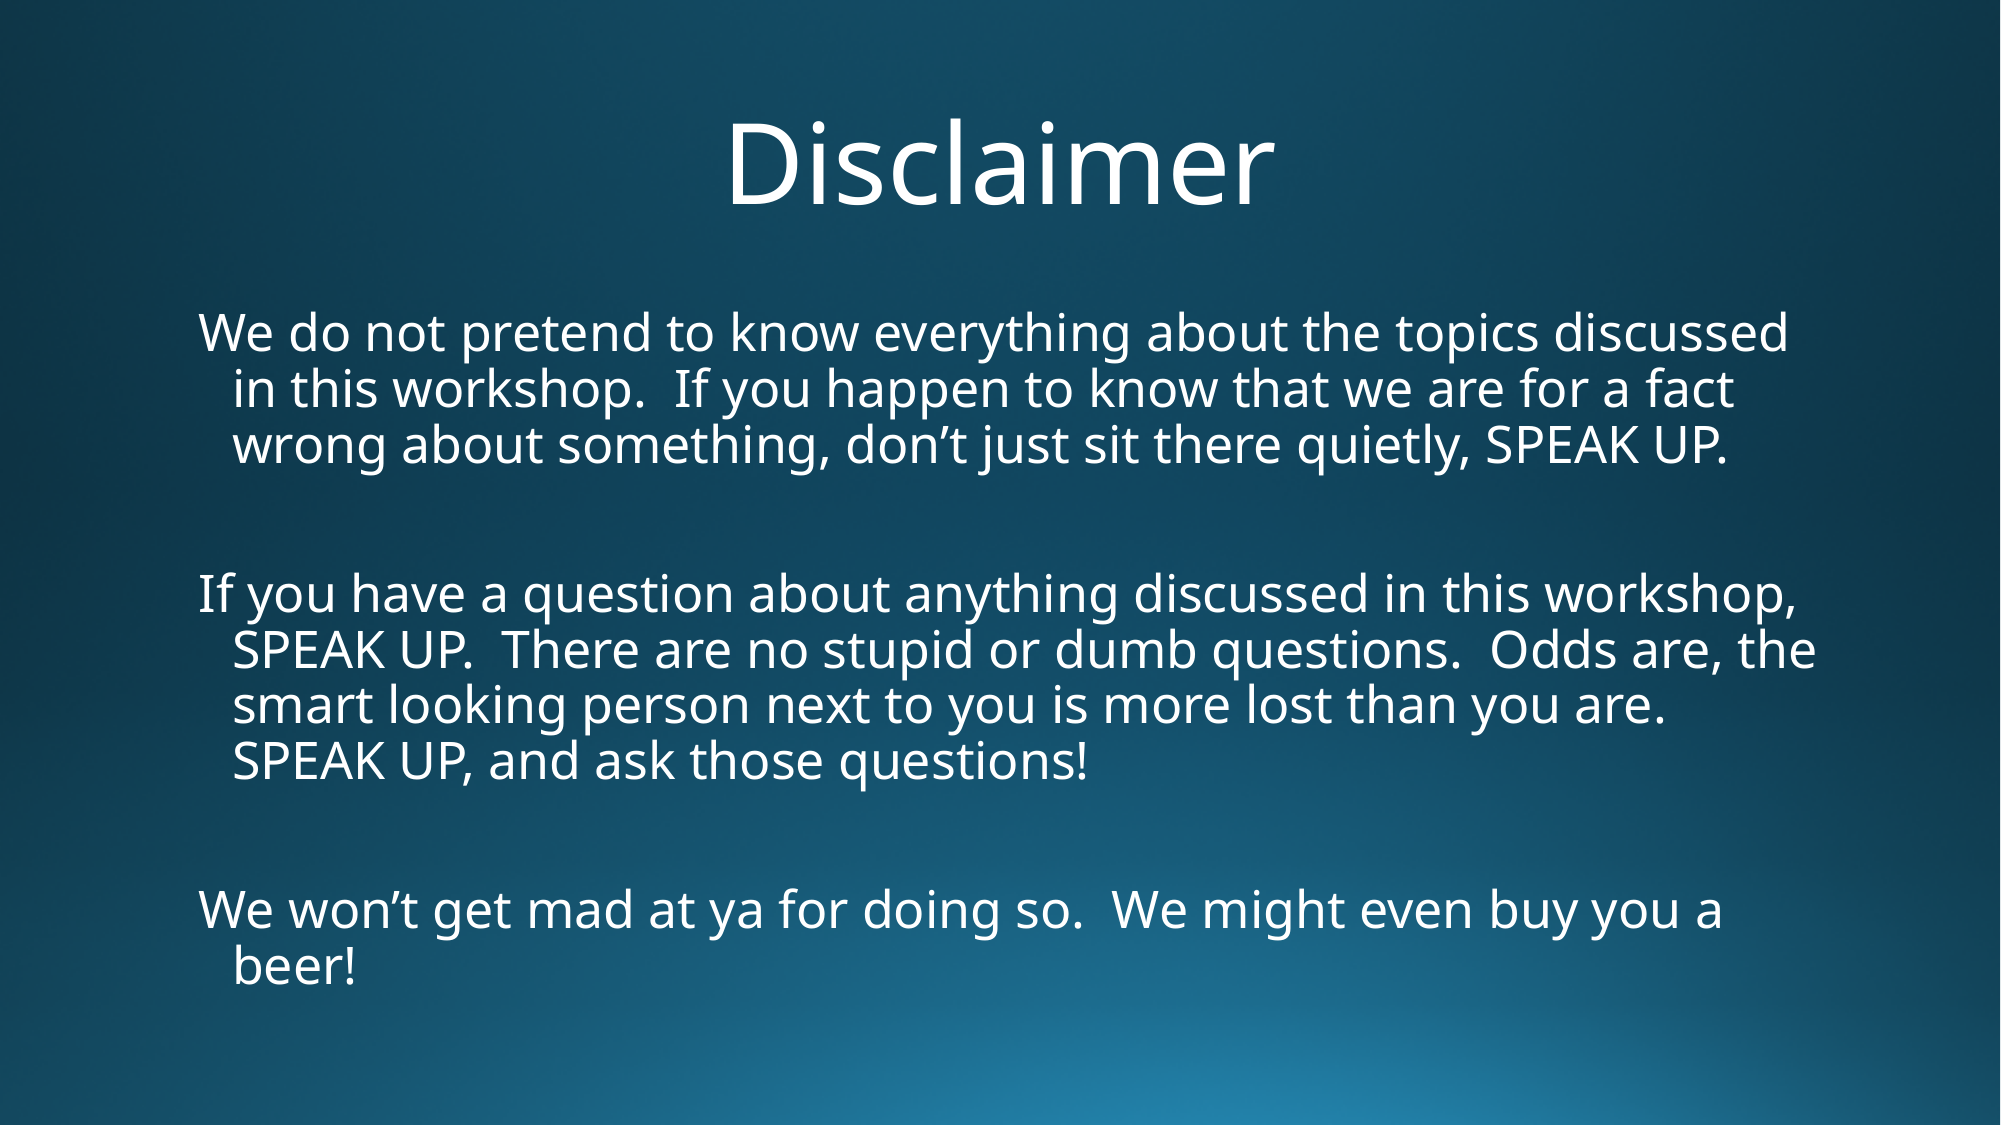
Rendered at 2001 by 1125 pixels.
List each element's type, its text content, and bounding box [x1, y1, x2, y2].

picture [0, 0, 2001, 1125]
title Disclaimer [137, 59, 1863, 278]
list We do not pretend to know everything about the topics discussed in this workshop. If you happen to know that we are for a fact wrong about something, don’t just sit there quietly, SPEAK UP. If you have a question about anything discussed in this workshop, SPEAK UP. There are no stupid or dumb questions. Odds are, the smart looking person next to you is more lost than you are. SPEAK UP, and ask those questions! We won’t get mad at ya for doing so. We might even buy you a beer! [183, 299, 1863, 1014]
